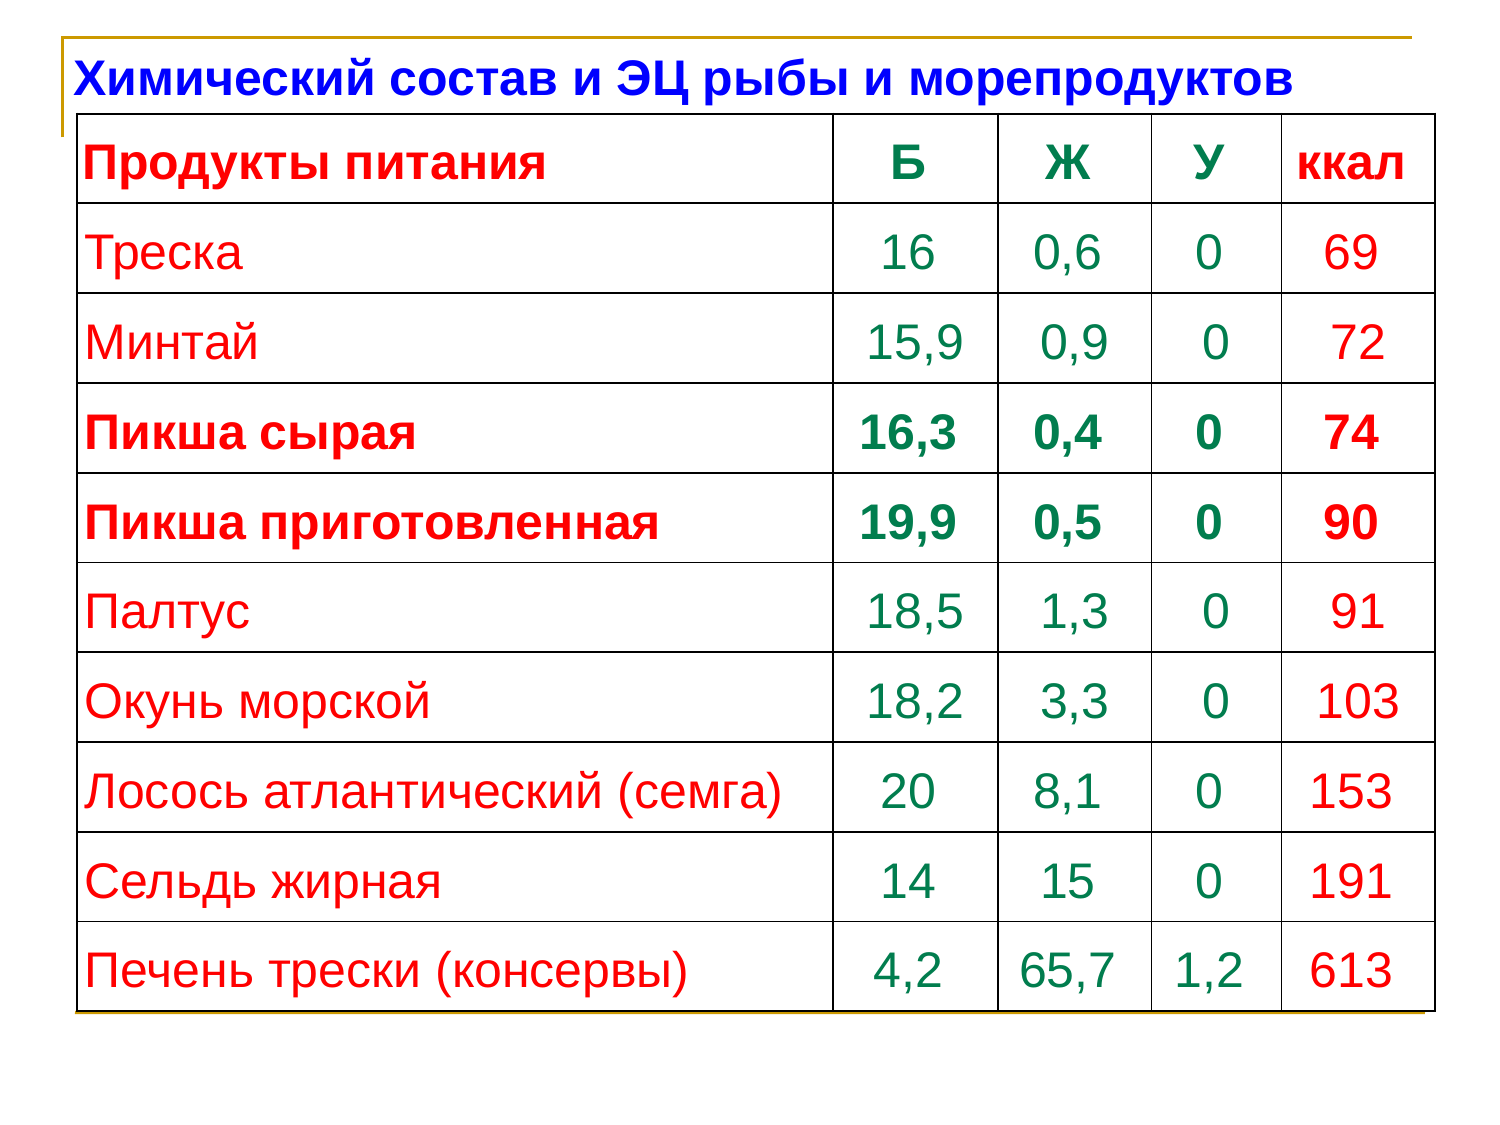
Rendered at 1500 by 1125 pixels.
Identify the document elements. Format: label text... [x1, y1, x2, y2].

table_cell 0,6 [999, 204, 1151, 292]
table_cell Пикша сырая [78, 384, 832, 472]
table_header Б [834, 115, 997, 202]
table_cell 153 [1282, 743, 1434, 831]
table_header ккал [1282, 115, 1434, 202]
table_cell Минтай [78, 294, 832, 382]
table_cell 74 [1282, 384, 1434, 472]
table_cell 16 [834, 204, 997, 292]
table_cell 18,5 [834, 563, 997, 651]
table_cell 191 [1282, 833, 1434, 921]
table_cell Окунь морской [78, 653, 832, 741]
table_cell 1,2 [1152, 922, 1281, 1010]
table_cell 72 [1282, 294, 1434, 382]
table_cell Сельдь жирная [78, 833, 832, 921]
table_cell 65,7 [999, 922, 1151, 1010]
table_cell 613 [1282, 922, 1434, 1010]
table_header Ж [999, 115, 1151, 202]
table_cell 0 [1152, 204, 1281, 292]
table_cell 20 [834, 743, 997, 831]
table_cell Пикша приготовленная [78, 474, 832, 562]
table_cell 0,5 [999, 474, 1151, 562]
table_cell 90 [1282, 474, 1434, 562]
table_cell 0 [1152, 563, 1281, 651]
table_cell Лосось атлантический (семга) [78, 743, 832, 831]
table_cell 3,3 [999, 653, 1151, 741]
table_cell 18,2 [834, 653, 997, 741]
table_cell 103 [1282, 653, 1434, 741]
table_cell 0 [1152, 743, 1281, 831]
table_header Продукты питания [78, 115, 832, 202]
table_cell 69 [1282, 204, 1434, 292]
table_cell 1,3 [999, 563, 1151, 651]
table_cell 0 [1152, 653, 1281, 741]
table_cell 19,9 [834, 474, 997, 562]
text_box Химический состав и ЭЦ рыбы и морепродуктов [59, 37, 1500, 113]
table_cell 0 [1152, 833, 1281, 921]
table_cell 4,2 [834, 922, 997, 1010]
table_cell 0 [1152, 384, 1281, 472]
table_cell 0,4 [999, 384, 1151, 472]
table_cell Треска [78, 204, 832, 292]
table_cell 0 [1152, 294, 1281, 382]
table_cell 15,9 [834, 294, 997, 382]
table_header У [1152, 115, 1281, 202]
table_cell 14 [834, 833, 997, 921]
table_cell 8,1 [999, 743, 1151, 831]
table_cell 0 [1152, 474, 1281, 562]
table_cell 16,3 [834, 384, 997, 472]
table_cell Печень трески (консервы) [78, 922, 832, 1010]
table_cell Палтус [78, 563, 832, 651]
table_cell 91 [1282, 563, 1434, 651]
table_cell 0,9 [999, 294, 1151, 382]
table_cell 15 [999, 833, 1151, 921]
